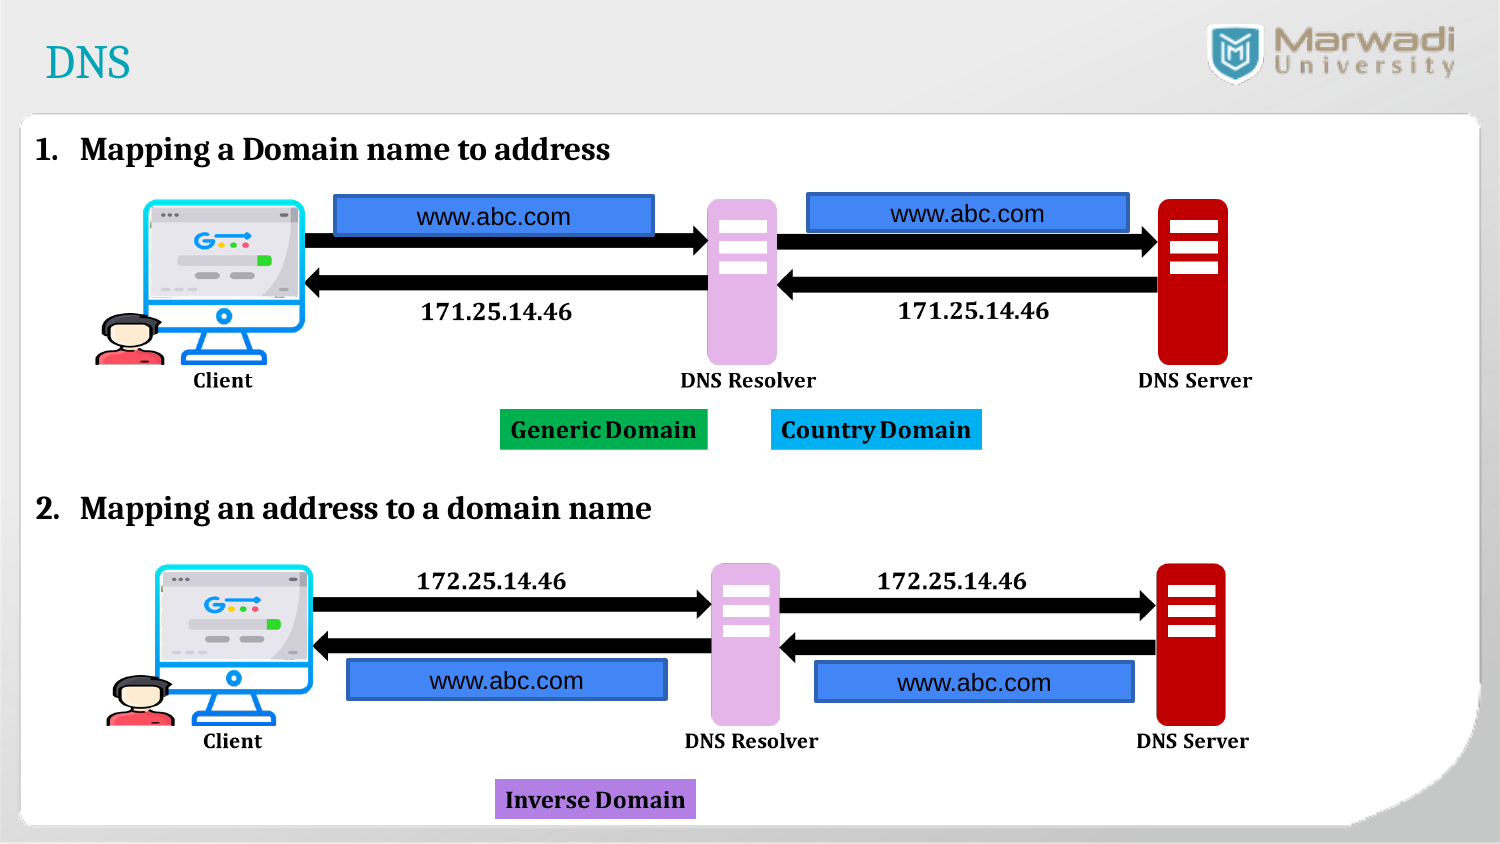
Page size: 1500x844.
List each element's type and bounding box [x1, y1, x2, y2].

picture [0, 0, 1500, 844]
text_box [20, 112, 1482, 702]
